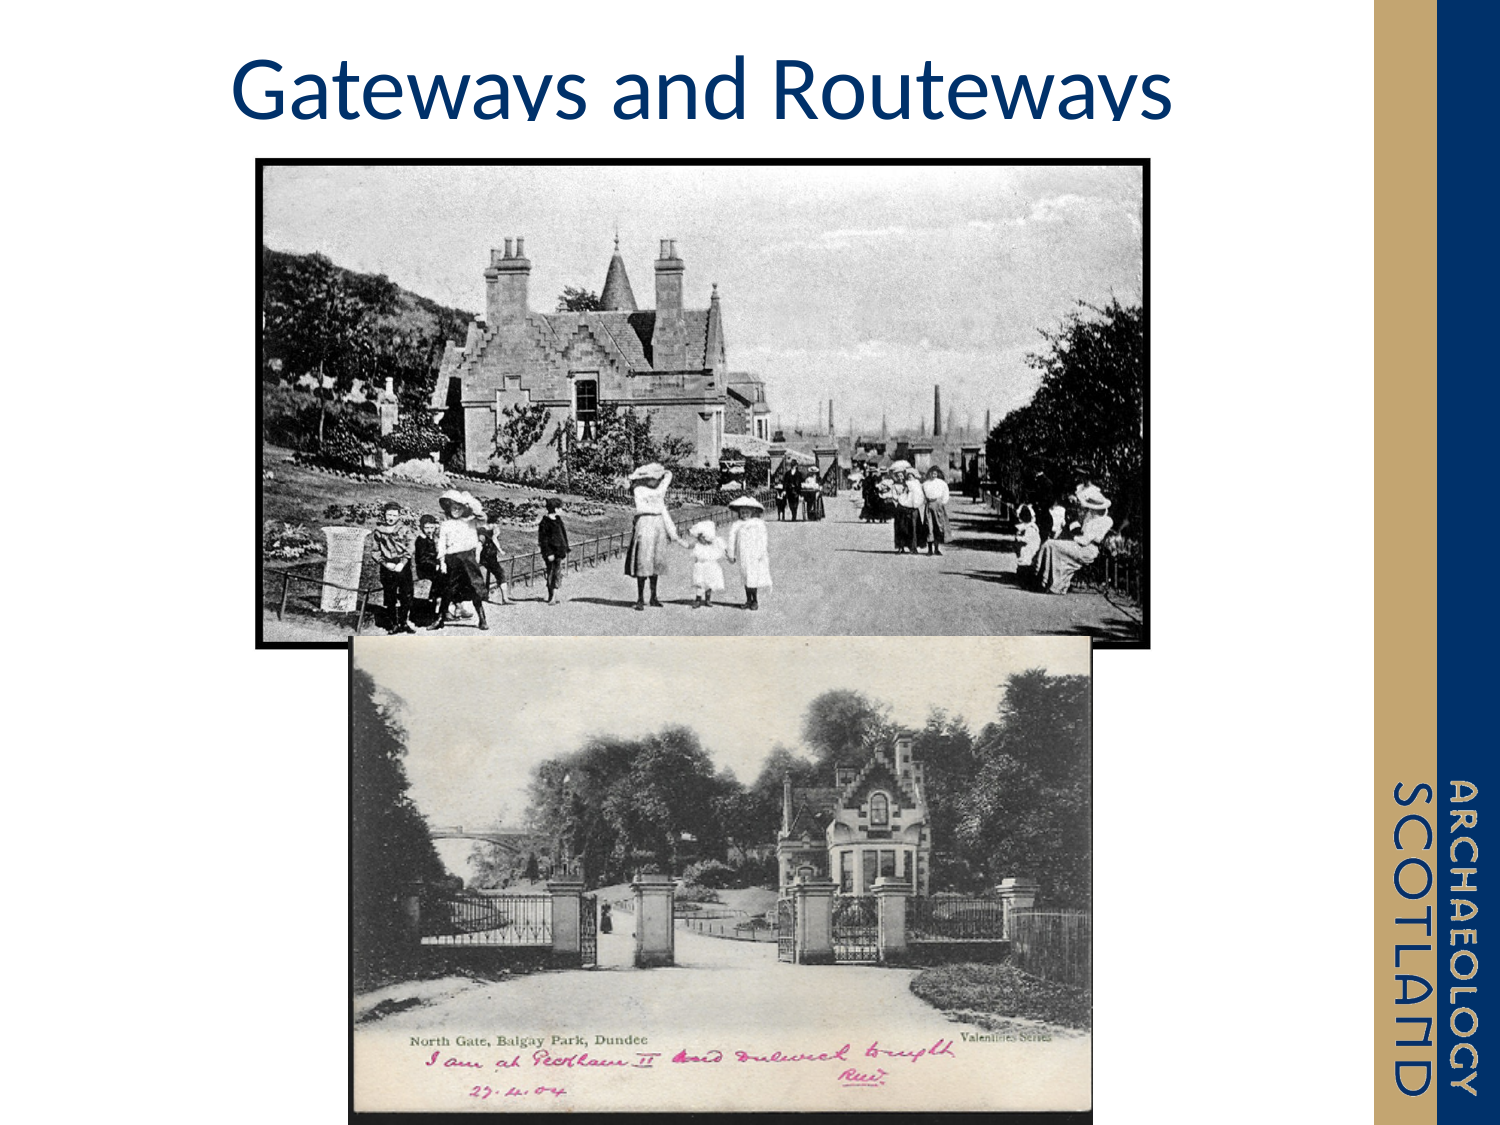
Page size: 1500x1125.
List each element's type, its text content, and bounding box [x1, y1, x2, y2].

picture [1368, 753, 1500, 1125]
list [348, 636, 1093, 1125]
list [218, 121, 1188, 667]
title Gateways and Routeways [87, 19, 1318, 147]
